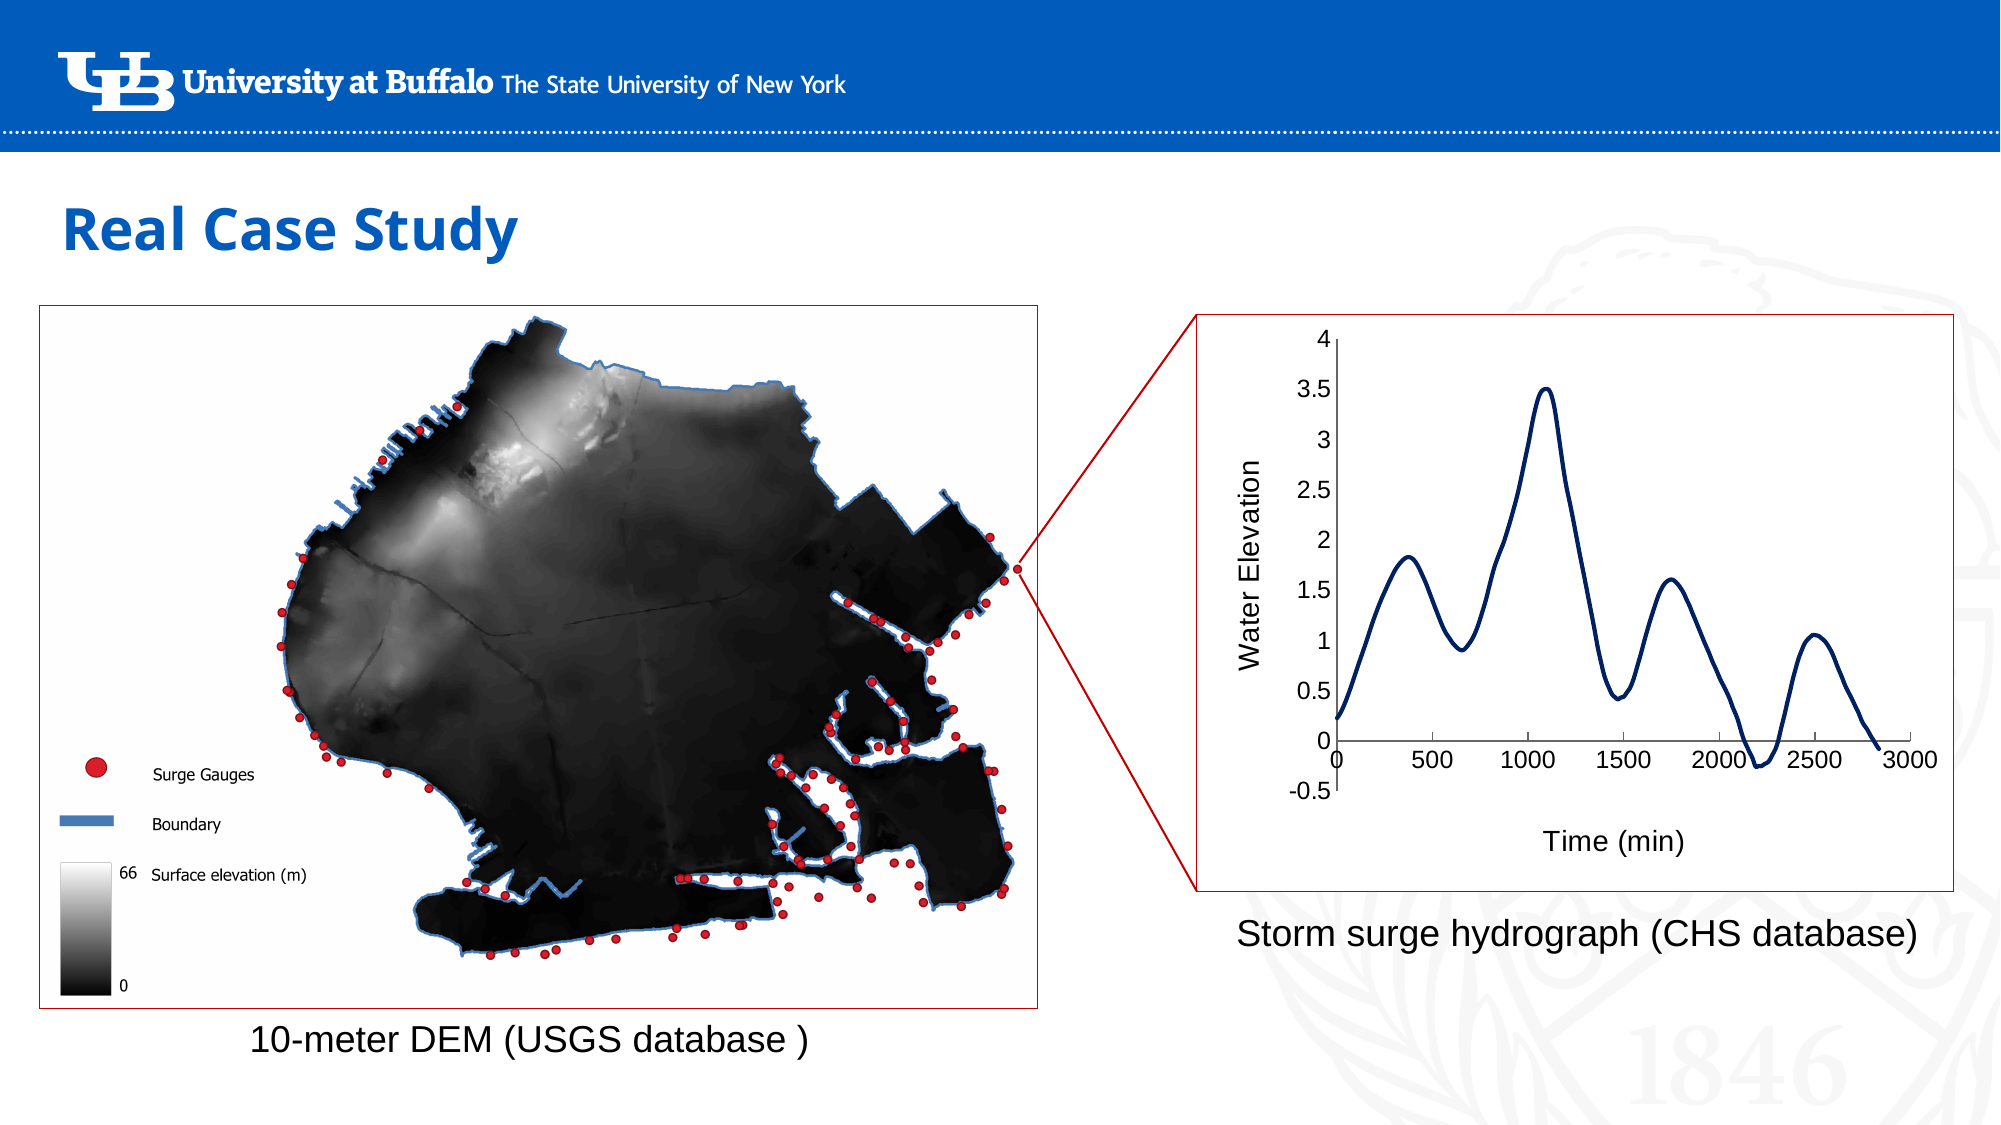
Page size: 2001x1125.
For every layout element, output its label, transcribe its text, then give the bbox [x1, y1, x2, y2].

chart [1196, 314, 1954, 892]
text_box Storm surge hydrograph (CHS database) [1200, 901, 1954, 962]
text_box 10-meter DEM (USGS database ) [39, 1009, 1020, 1068]
picture [0, 0, 2001, 1125]
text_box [1019, 574, 1197, 892]
text_box Real Case Study [46, 192, 1864, 271]
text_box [1019, 314, 1197, 563]
